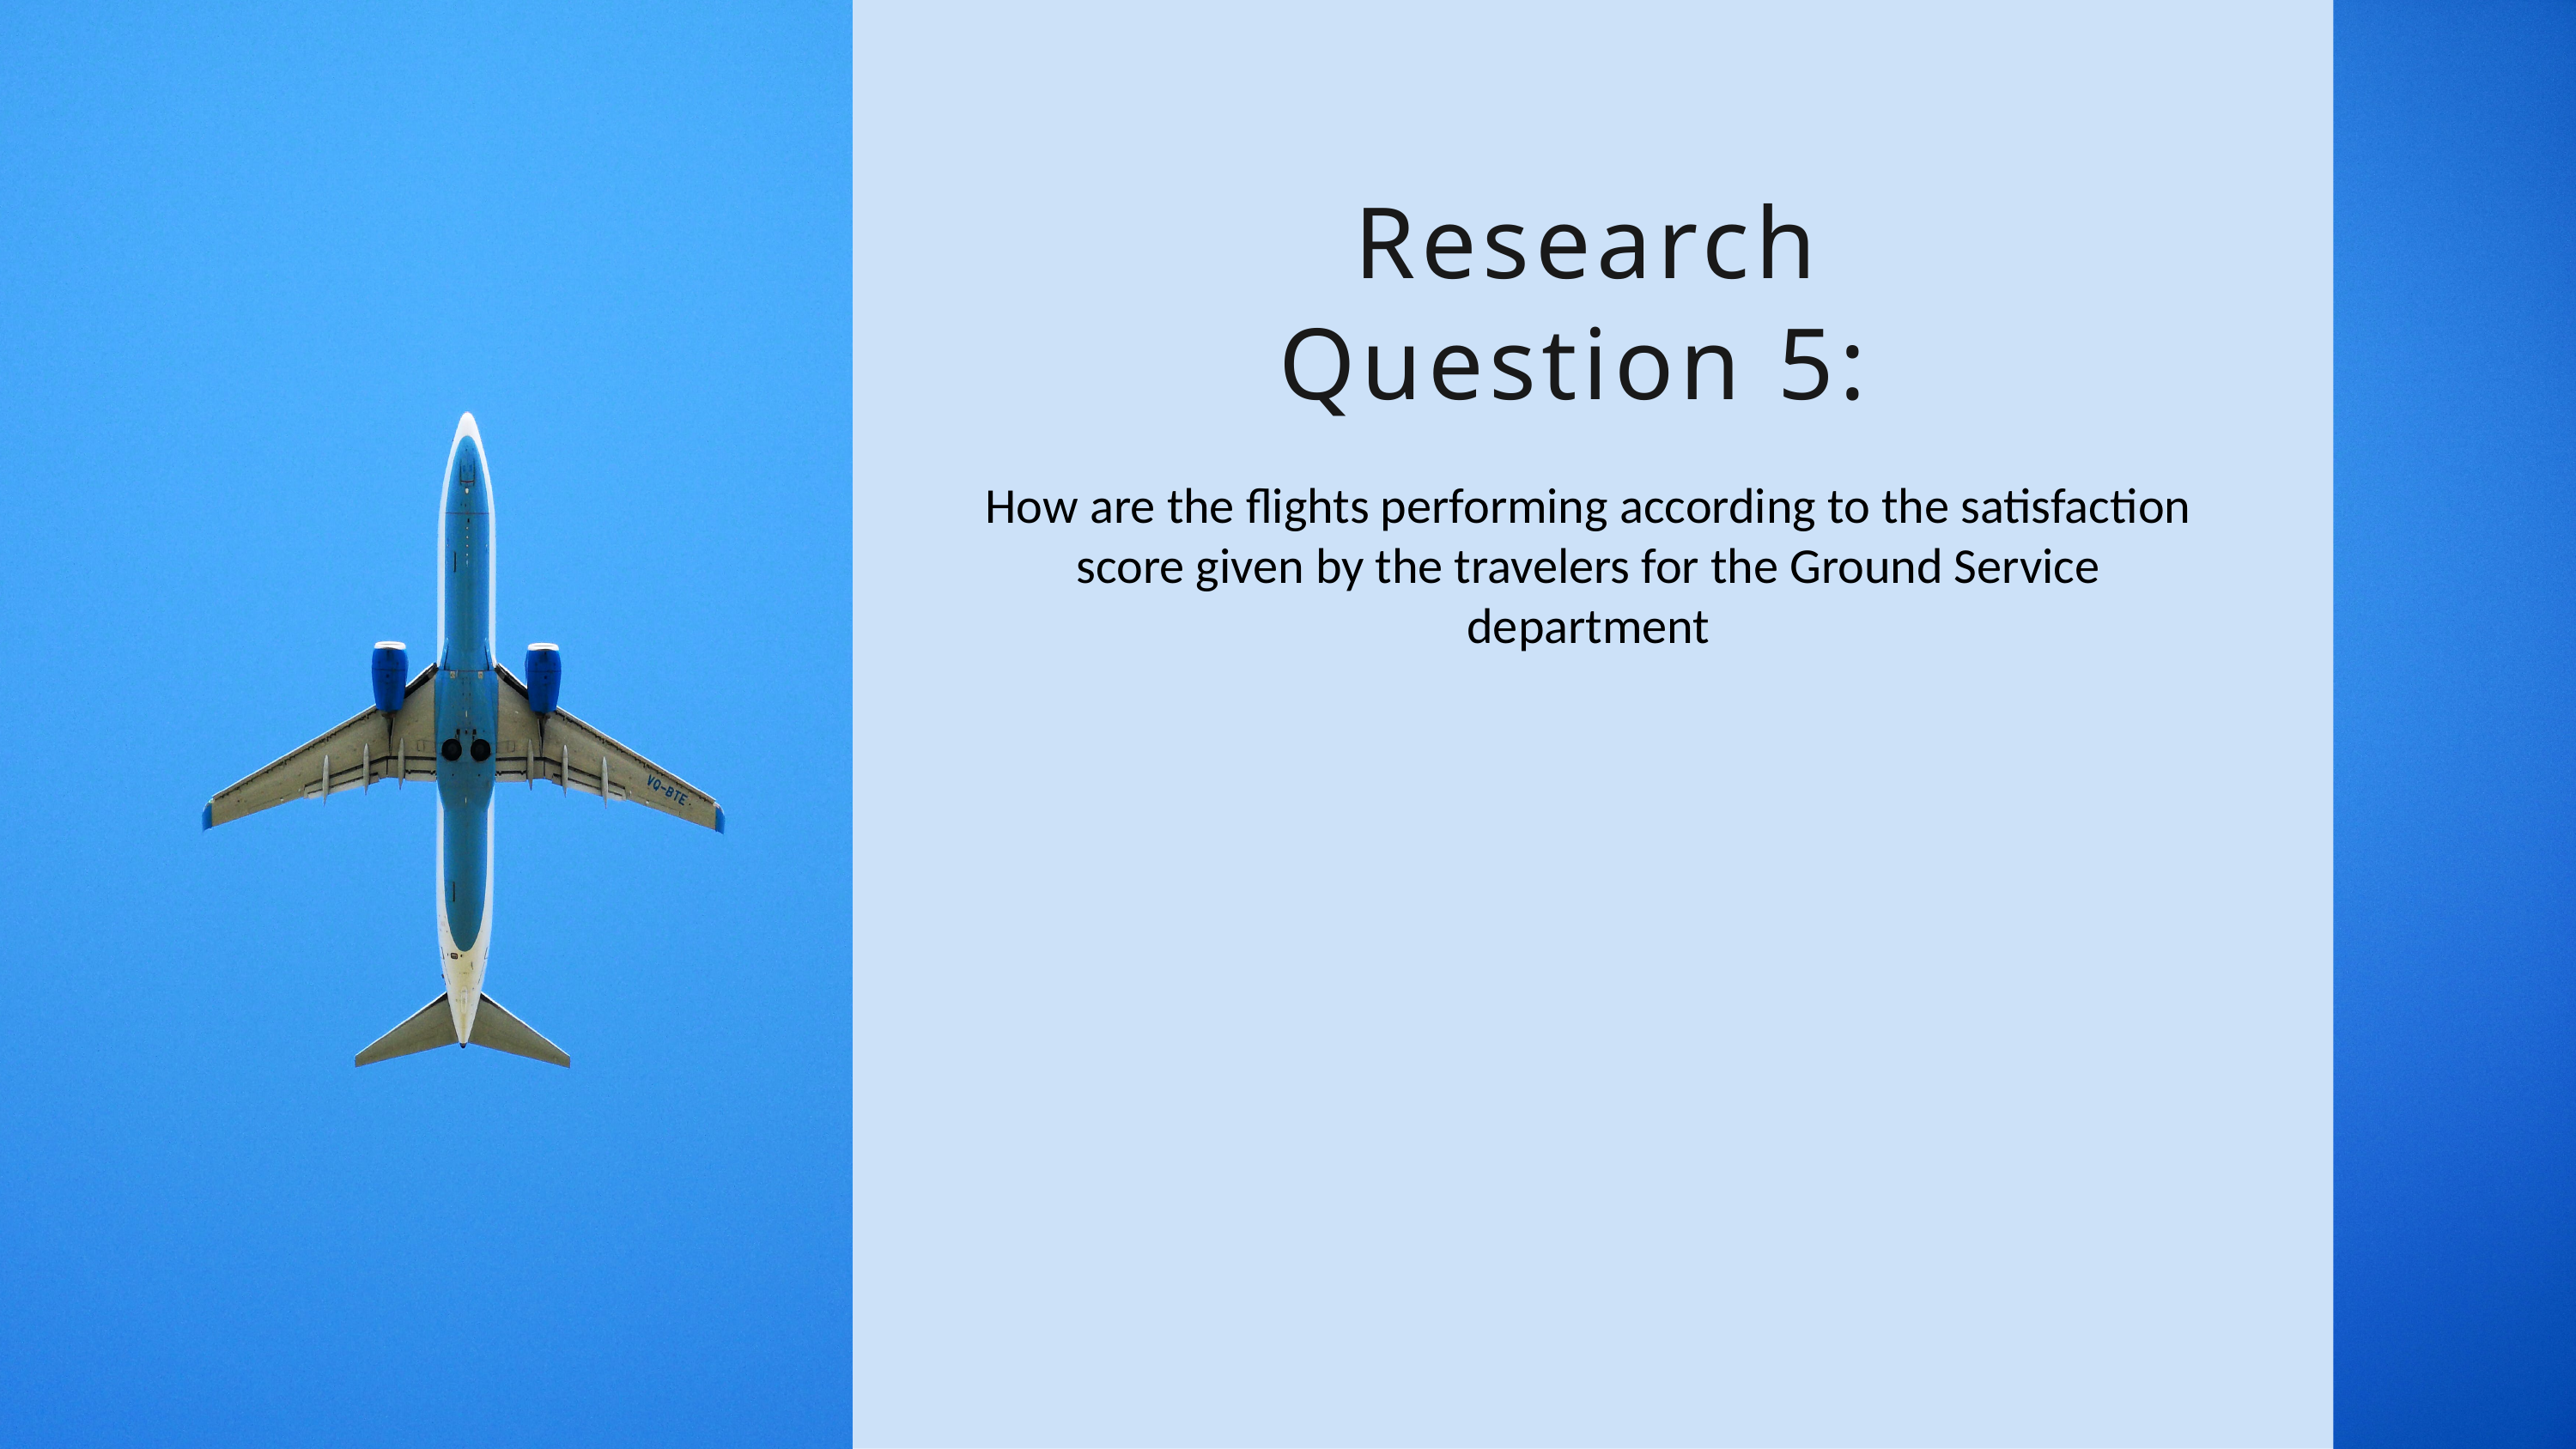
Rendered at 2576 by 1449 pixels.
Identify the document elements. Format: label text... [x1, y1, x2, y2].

text_box Research Question 5: [1272, 177, 1905, 420]
picture [0, 0, 854, 1449]
text_box How are the flights performing according to the satisfaction score given by the travelers for the Ground Service department [944, 466, 2233, 660]
picture [2333, 0, 2576, 1449]
